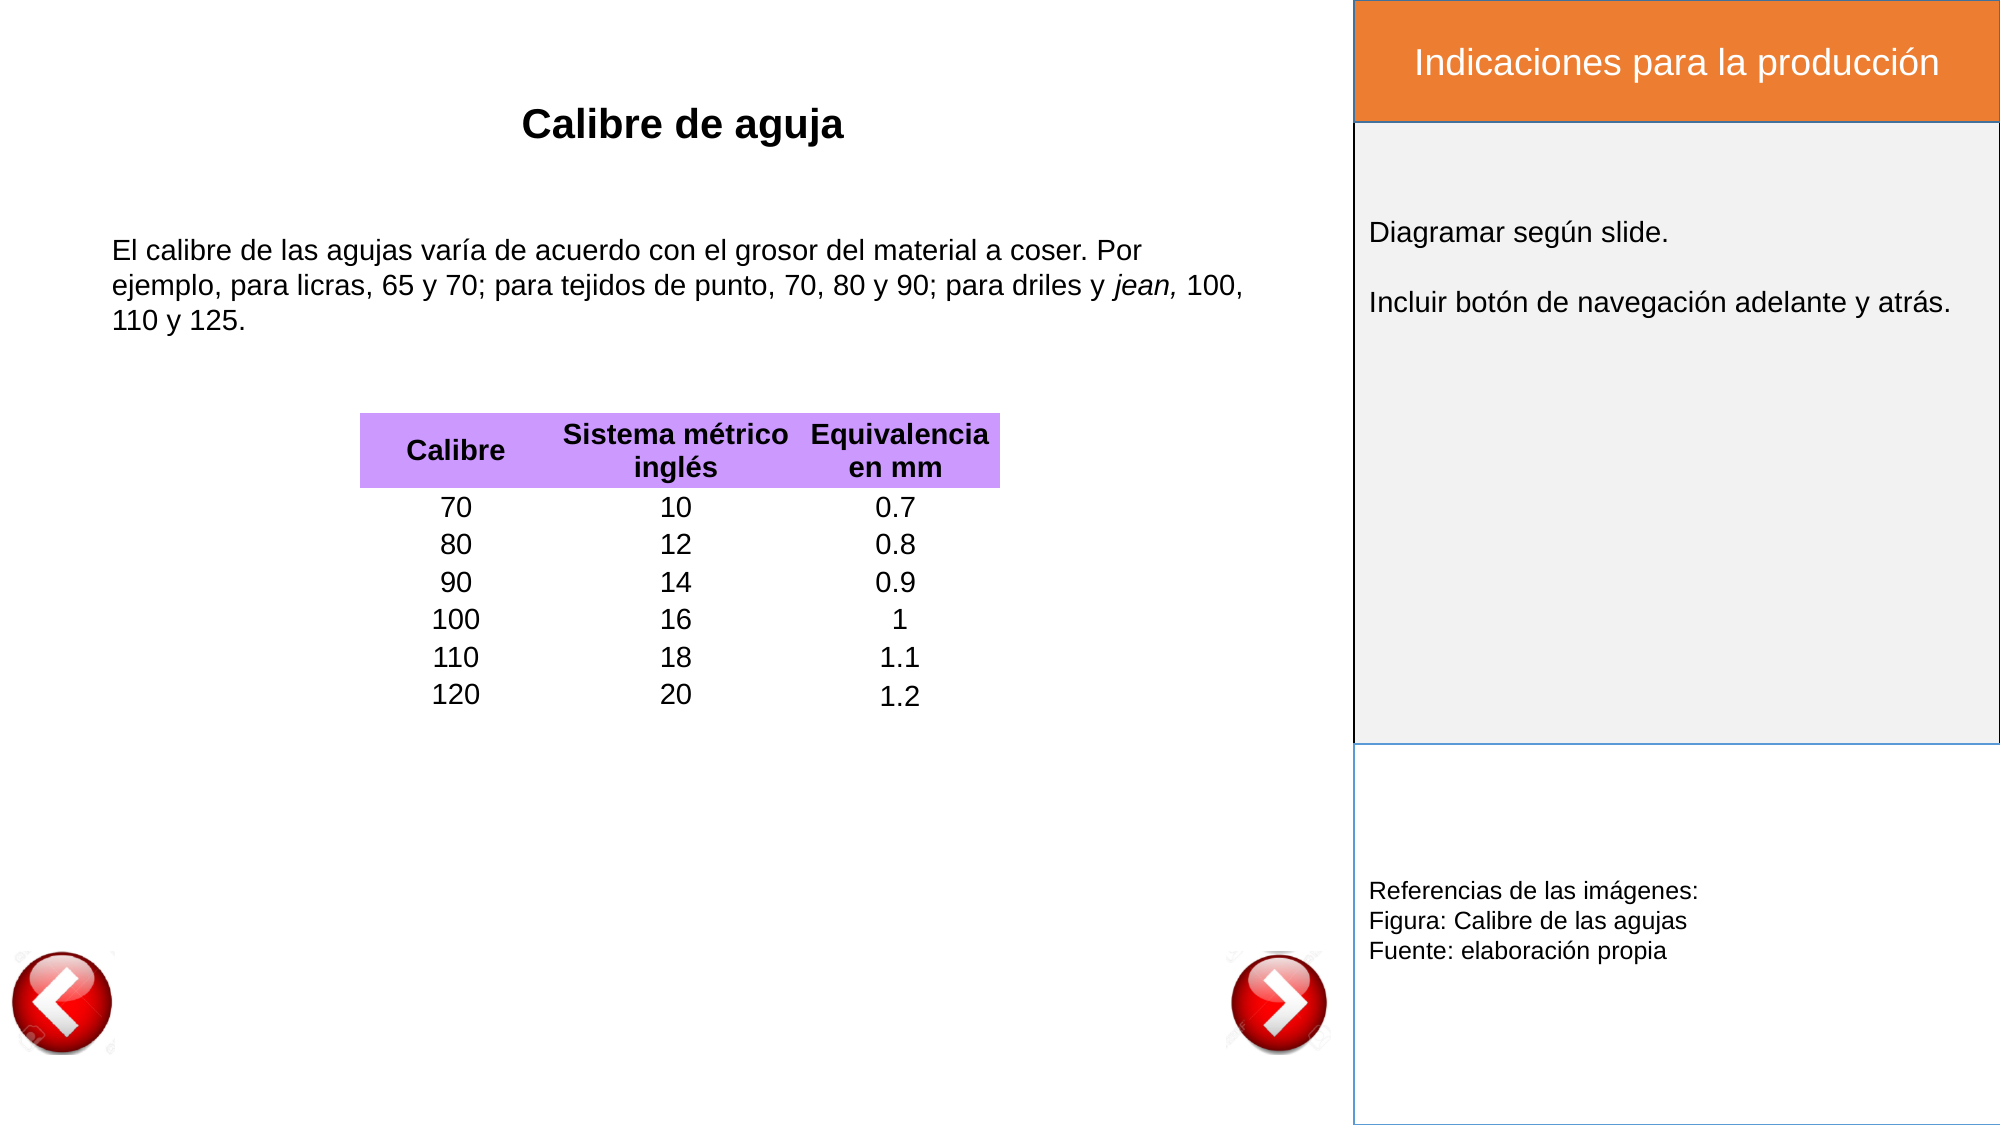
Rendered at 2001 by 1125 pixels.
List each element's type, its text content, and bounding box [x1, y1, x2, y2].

table_cell 16 [552, 600, 800, 638]
text_box El calibre de las agujas varía de acuerdo con el grosor del material a coser. Por ejemplo, para licras, 65 y 70; para tejidos de punto, 70, 80 y 90; para driles y jean, 100, 110 y 125. [96, 224, 1269, 345]
picture [1225, 951, 1331, 1055]
table_cell 90 [360, 563, 552, 600]
table_cell 1.2 [800, 675, 1000, 713]
picture [9, 951, 115, 1055]
table_cell 12 [552, 525, 800, 563]
table_cell 100 [360, 600, 552, 638]
table_cell 14 [552, 563, 800, 600]
text_box [1353, 701, 2000, 743]
table_cell 0.7 [800, 488, 1000, 525]
table_cell 110 [360, 638, 552, 675]
text_box Calibre de aguja [181, 89, 1184, 155]
text_box Diagramar según slide. Incluir botón de navegación adelante y atrás. [1353, 206, 2000, 701]
table_cell 10 [552, 488, 800, 525]
table_cell 0.8 [800, 525, 1000, 563]
text_box Indicaciones para la producción [1353, 0, 2000, 122]
table_header Calibre [360, 413, 552, 488]
table_cell 1.1 [800, 638, 1000, 675]
table_cell 80 [360, 525, 552, 563]
table_header Sistema métrico inglés [552, 413, 800, 488]
table_cell 1 [800, 600, 1000, 638]
table_cell 120 [360, 675, 552, 713]
text_box Referencias de las imágenes: Figura: Calibre de las agujas Fuente: elaboración propia [1353, 743, 2000, 1125]
table_cell 20 [552, 675, 800, 713]
table_cell 0.9 [800, 563, 1000, 600]
table_cell 70 [360, 488, 552, 525]
table_cell 18 [552, 638, 800, 675]
text_box [1353, 122, 2000, 206]
table_header Equivalencia en mm [800, 413, 1000, 488]
